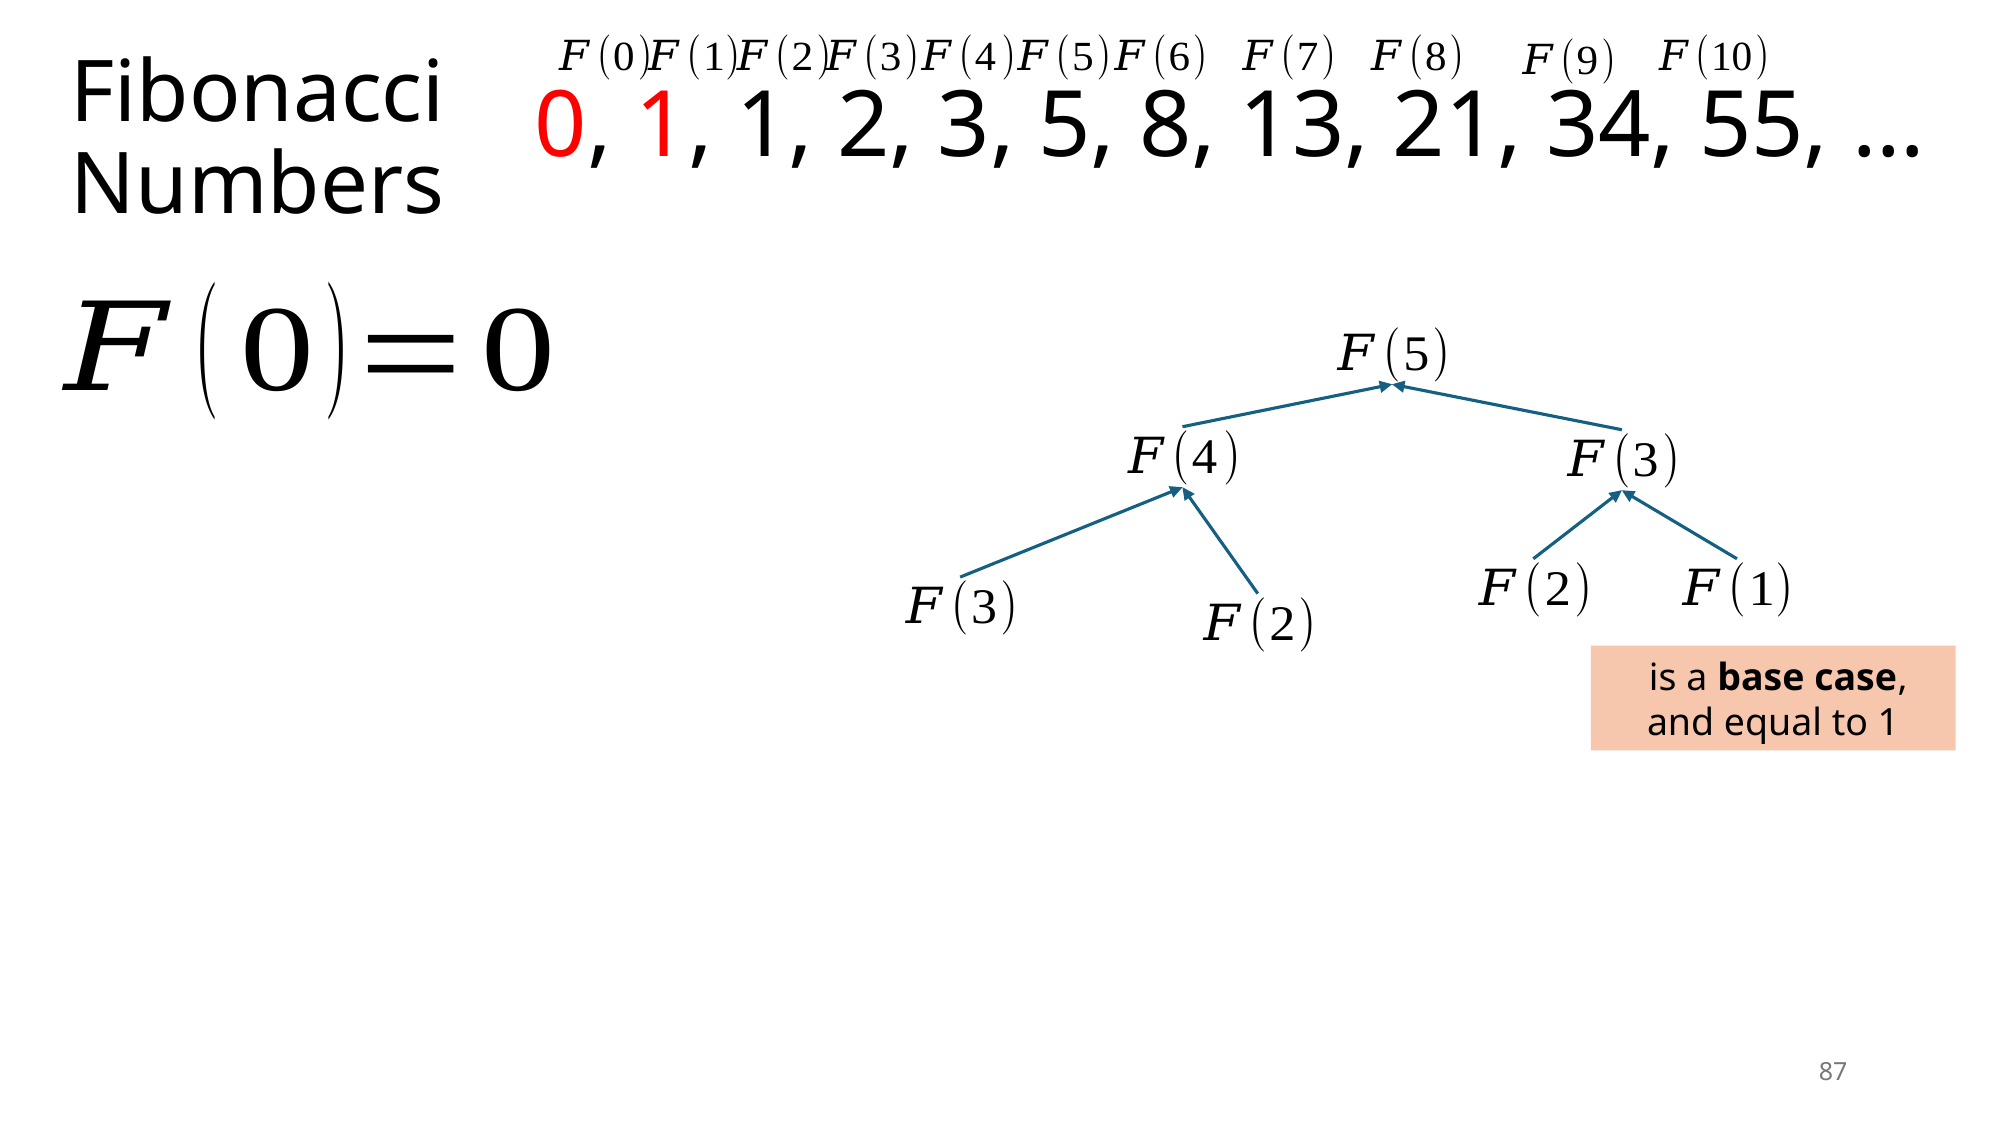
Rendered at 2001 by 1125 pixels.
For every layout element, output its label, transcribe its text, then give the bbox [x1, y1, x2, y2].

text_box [1391, 383, 1623, 431]
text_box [1532, 489, 1621, 560]
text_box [555, 30, 1905, 185]
slide_number 87 [1412, 1042, 1863, 1103]
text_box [1181, 486, 1259, 595]
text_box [1181, 383, 1391, 428]
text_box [1621, 489, 1738, 560]
title Fibonacci Numbers [55, 31, 462, 249]
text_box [959, 486, 1181, 578]
